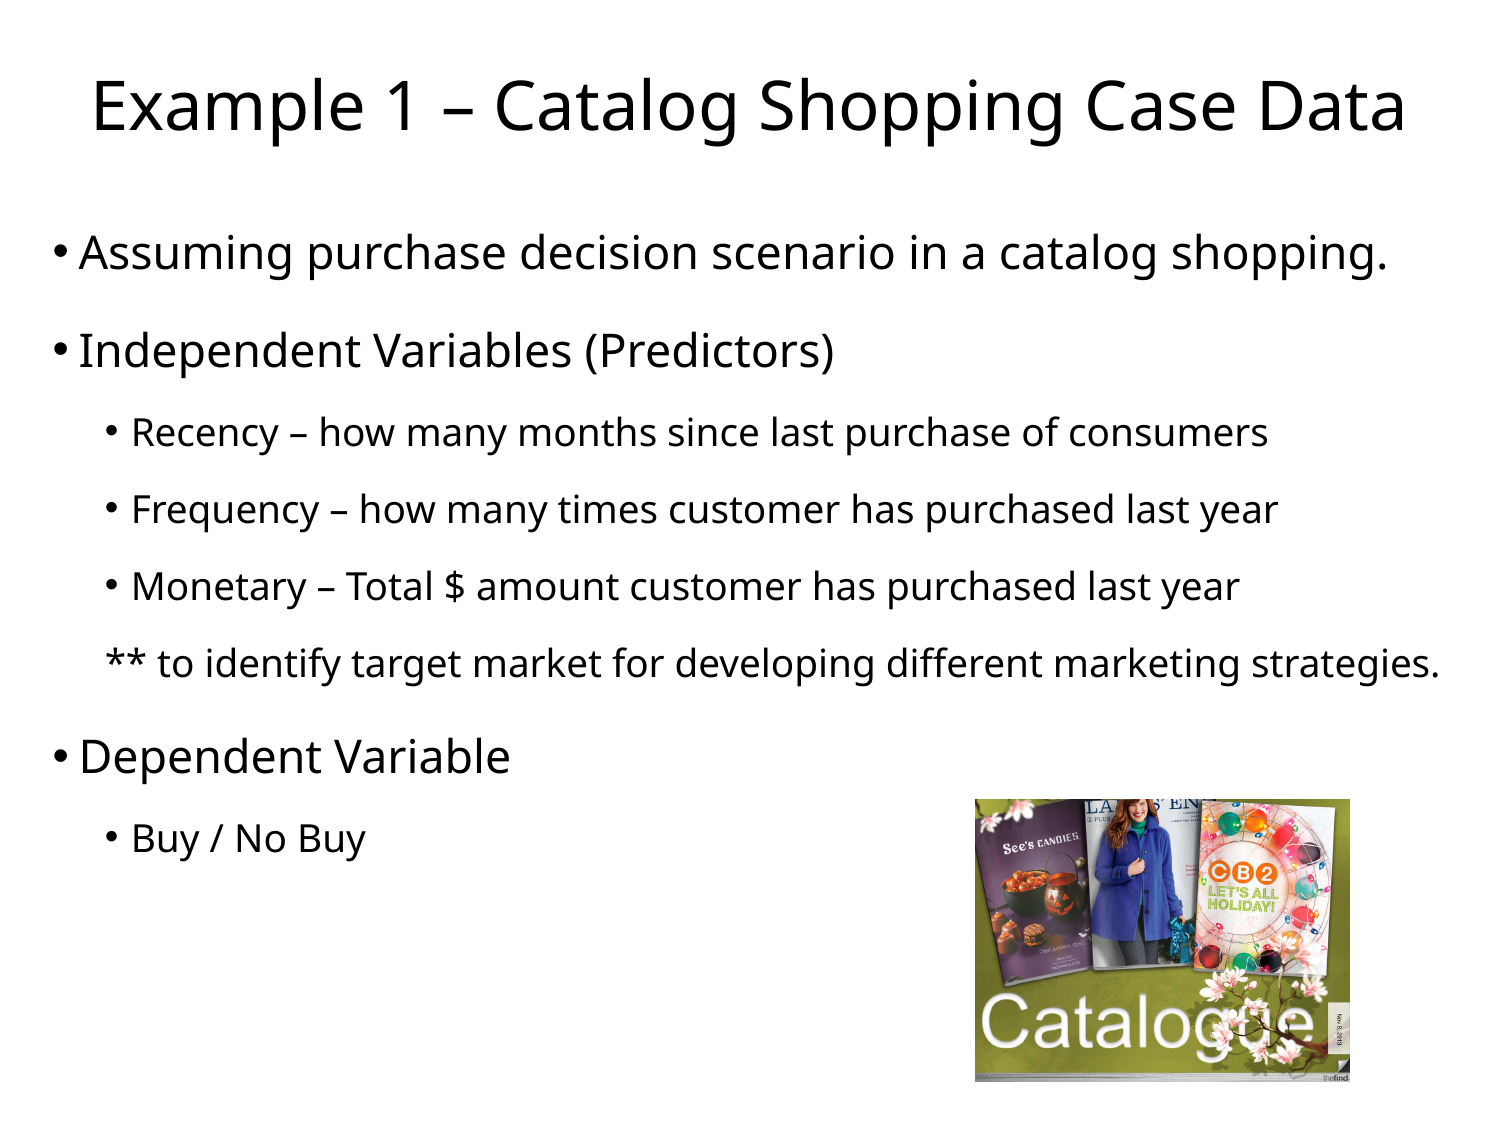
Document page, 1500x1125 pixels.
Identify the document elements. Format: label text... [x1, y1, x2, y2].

picture [974, 799, 1350, 1082]
list Assuming purchase decision scenario in a catalog shopping. Independent Variables (Predictors) Recency – how many months since last purchase of consumers Frequency – how many times customer has purchased last year Monetary – Total $ amount customer has purchased last year ** to identify target market for developing different marketing strategies. Dependent Variable Buy / No Buy [37, 187, 1463, 975]
title Example 1 – Catalog Shopping Case Data [75, 0, 1425, 187]
